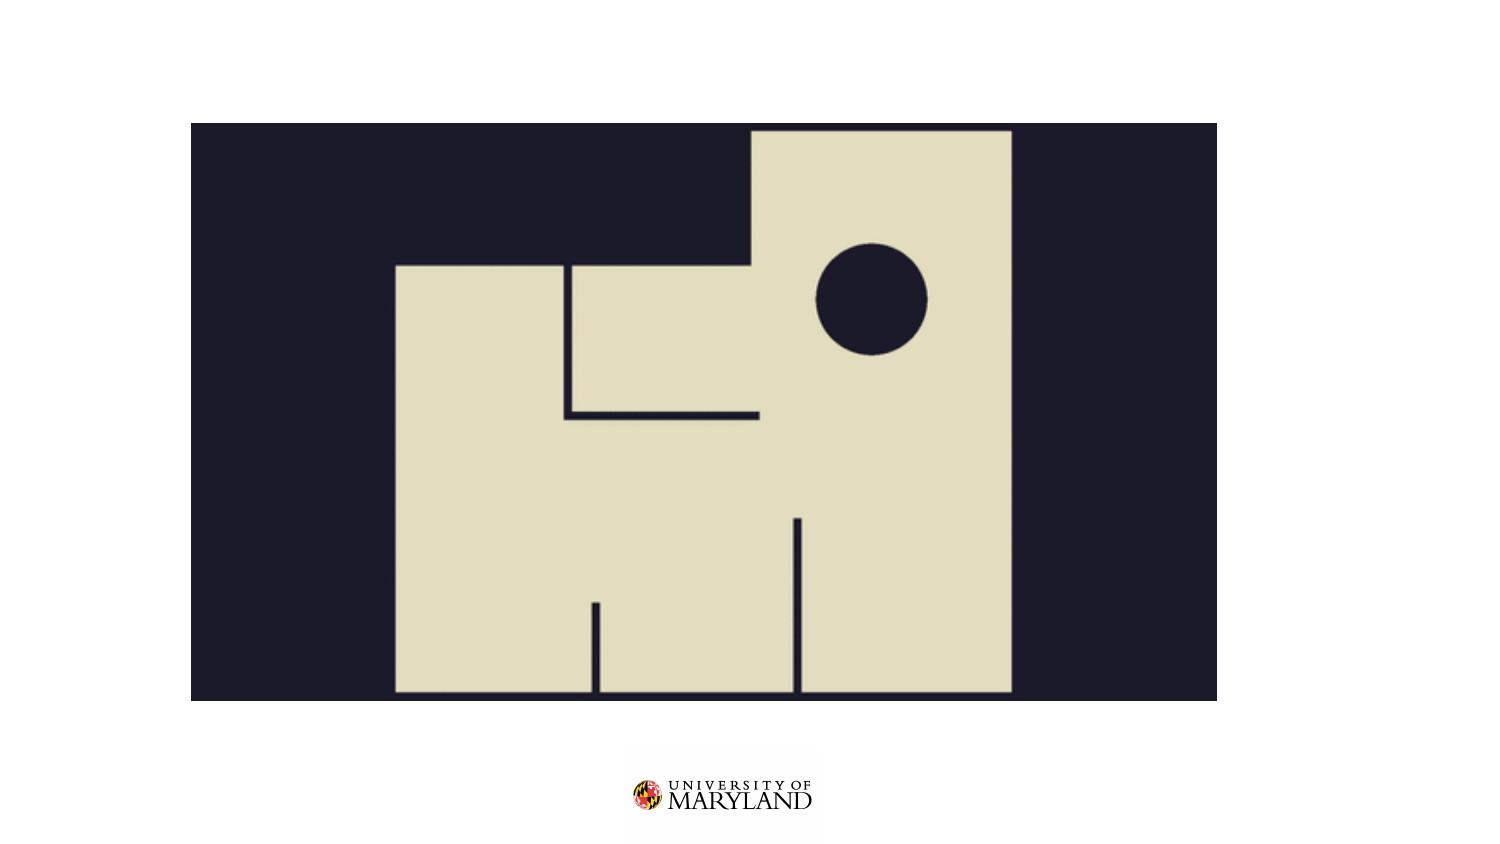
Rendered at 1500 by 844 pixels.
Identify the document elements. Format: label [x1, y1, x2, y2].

picture [624, 746, 820, 844]
picture [191, 123, 1218, 702]
